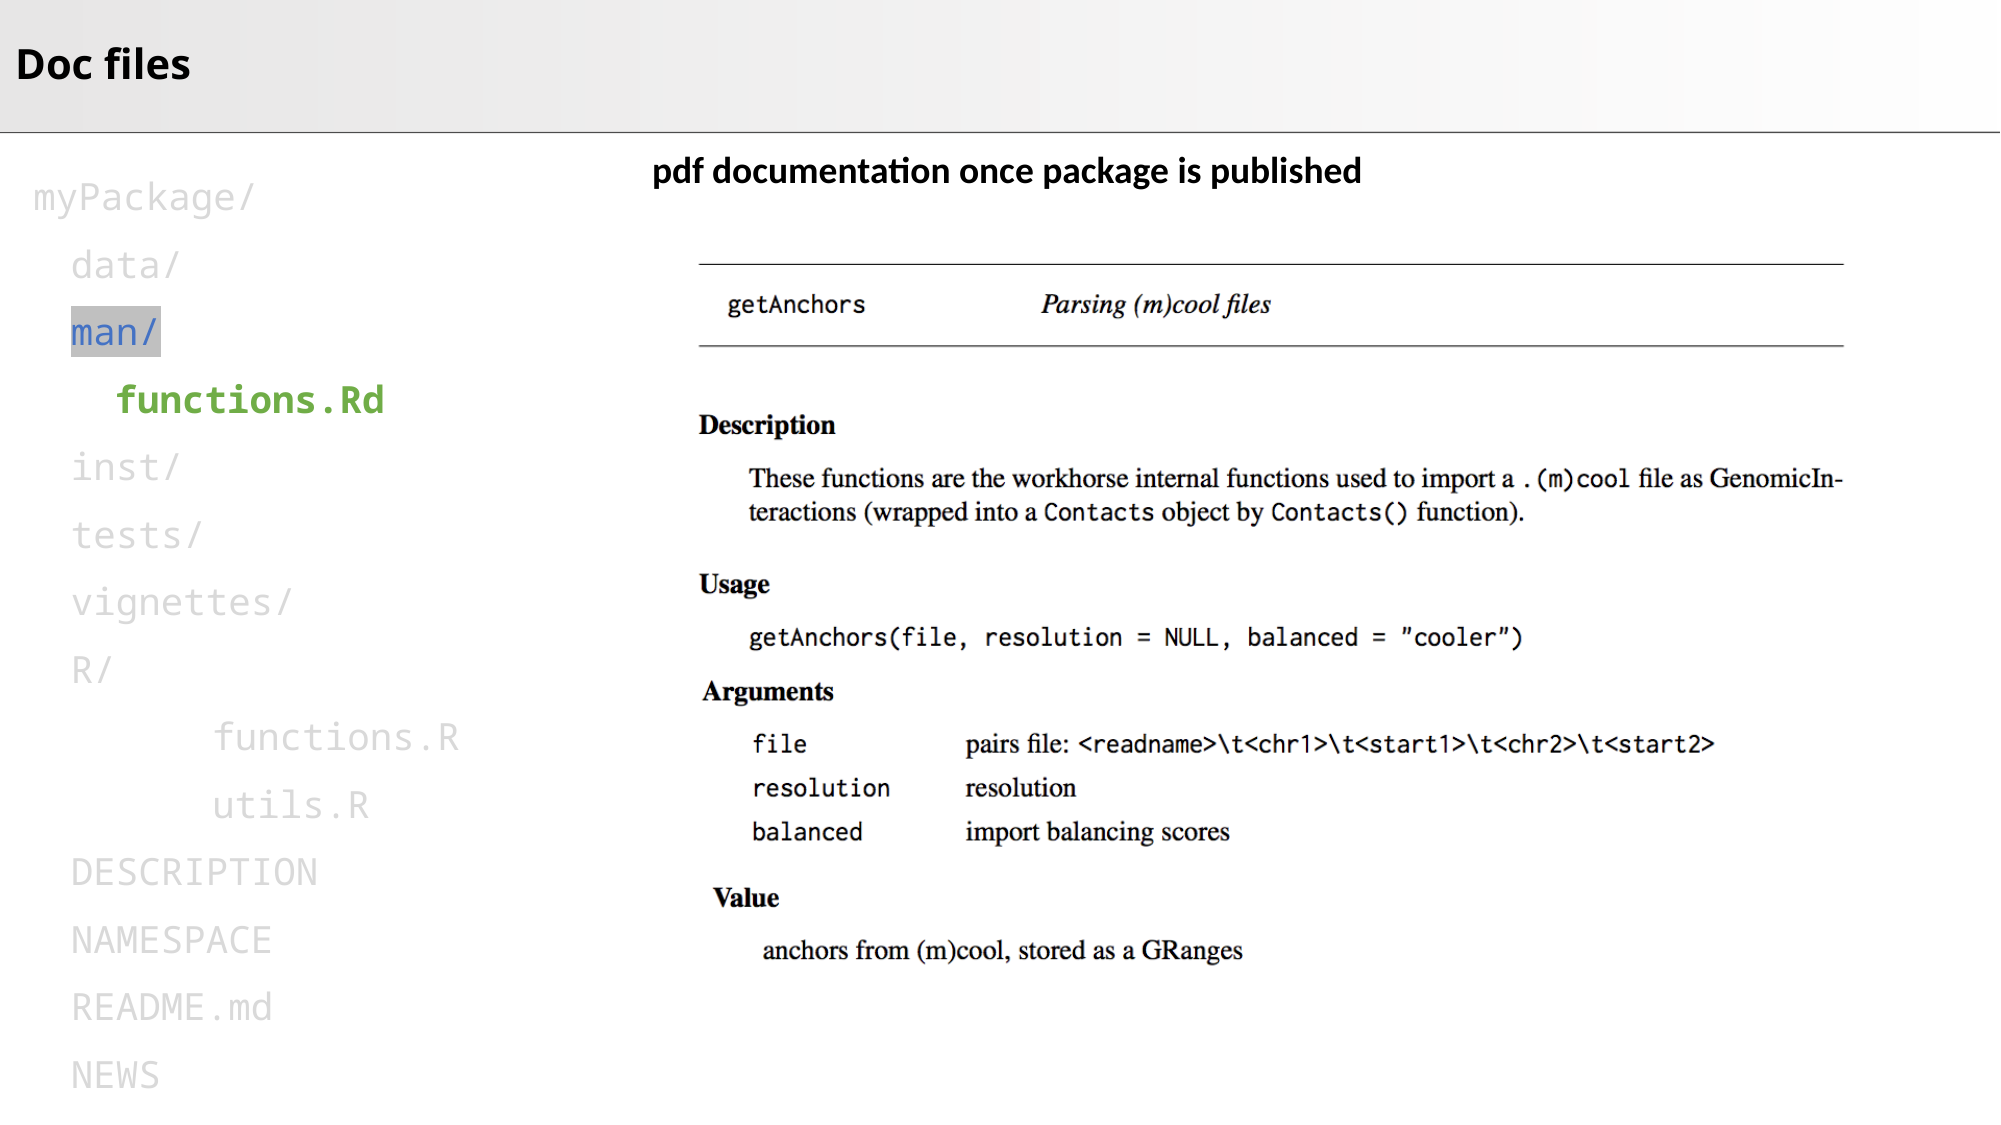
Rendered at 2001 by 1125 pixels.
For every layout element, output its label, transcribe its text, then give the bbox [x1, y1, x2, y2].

picture [664, 242, 1905, 853]
text_box pdf documentation once package is published [637, 139, 1379, 199]
picture [682, 864, 1881, 977]
title Doc files [0, 0, 2000, 132]
text_box myPackage/ data/ man/ functions.Rd inst/ tests/ vignettes/ R/ functions.R utils.R DESCRIPTION NAMESPACE README.md NEWS LICENSE [18, 143, 1975, 1049]
